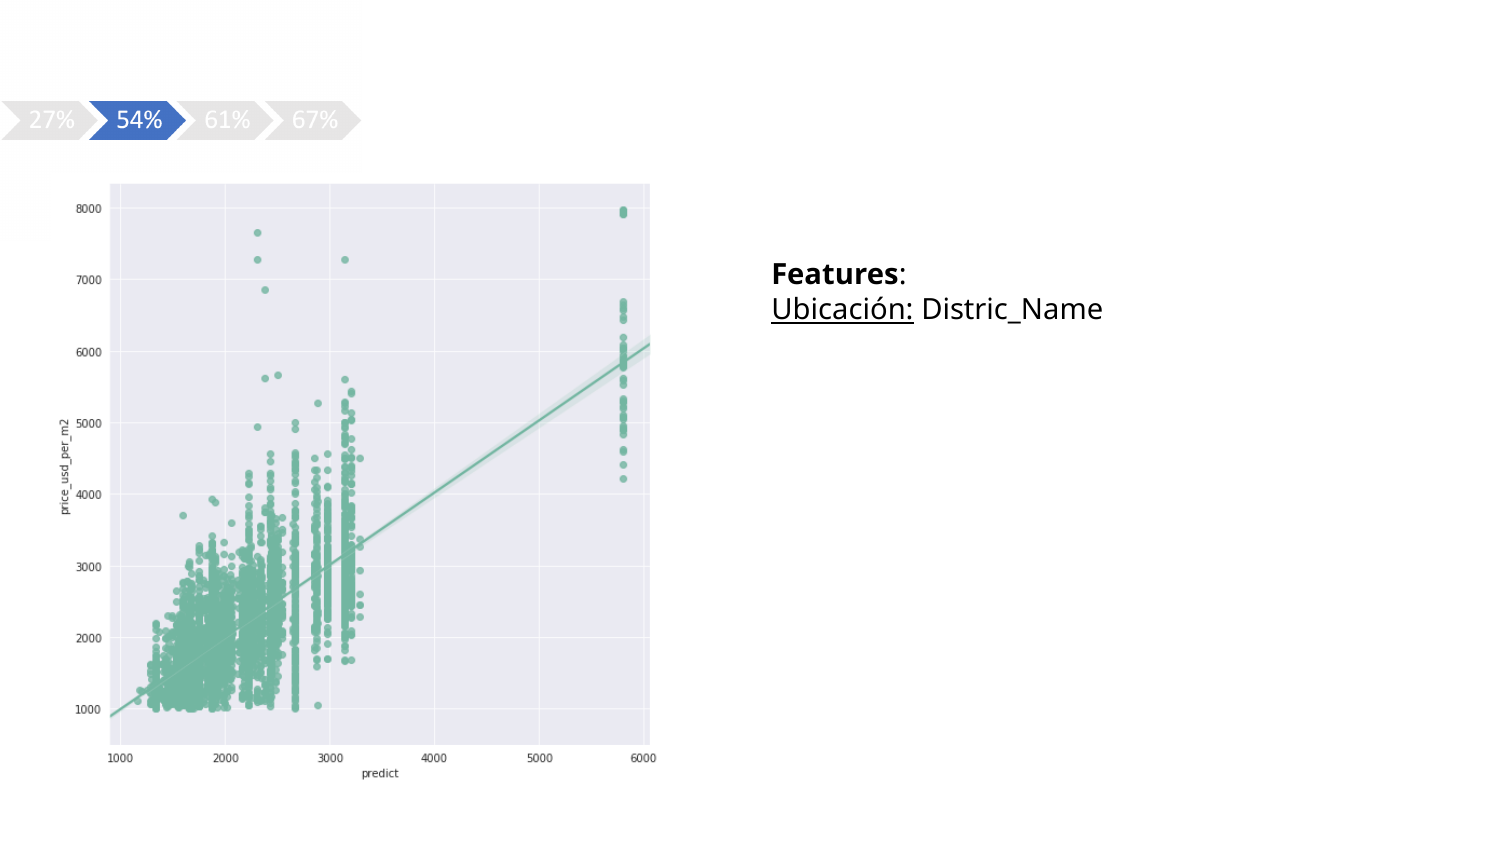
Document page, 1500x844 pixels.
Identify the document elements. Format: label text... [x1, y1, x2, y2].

picture [0, 0, 665, 786]
text_box Features: Ubicación: Distric_Name [756, 240, 1429, 586]
